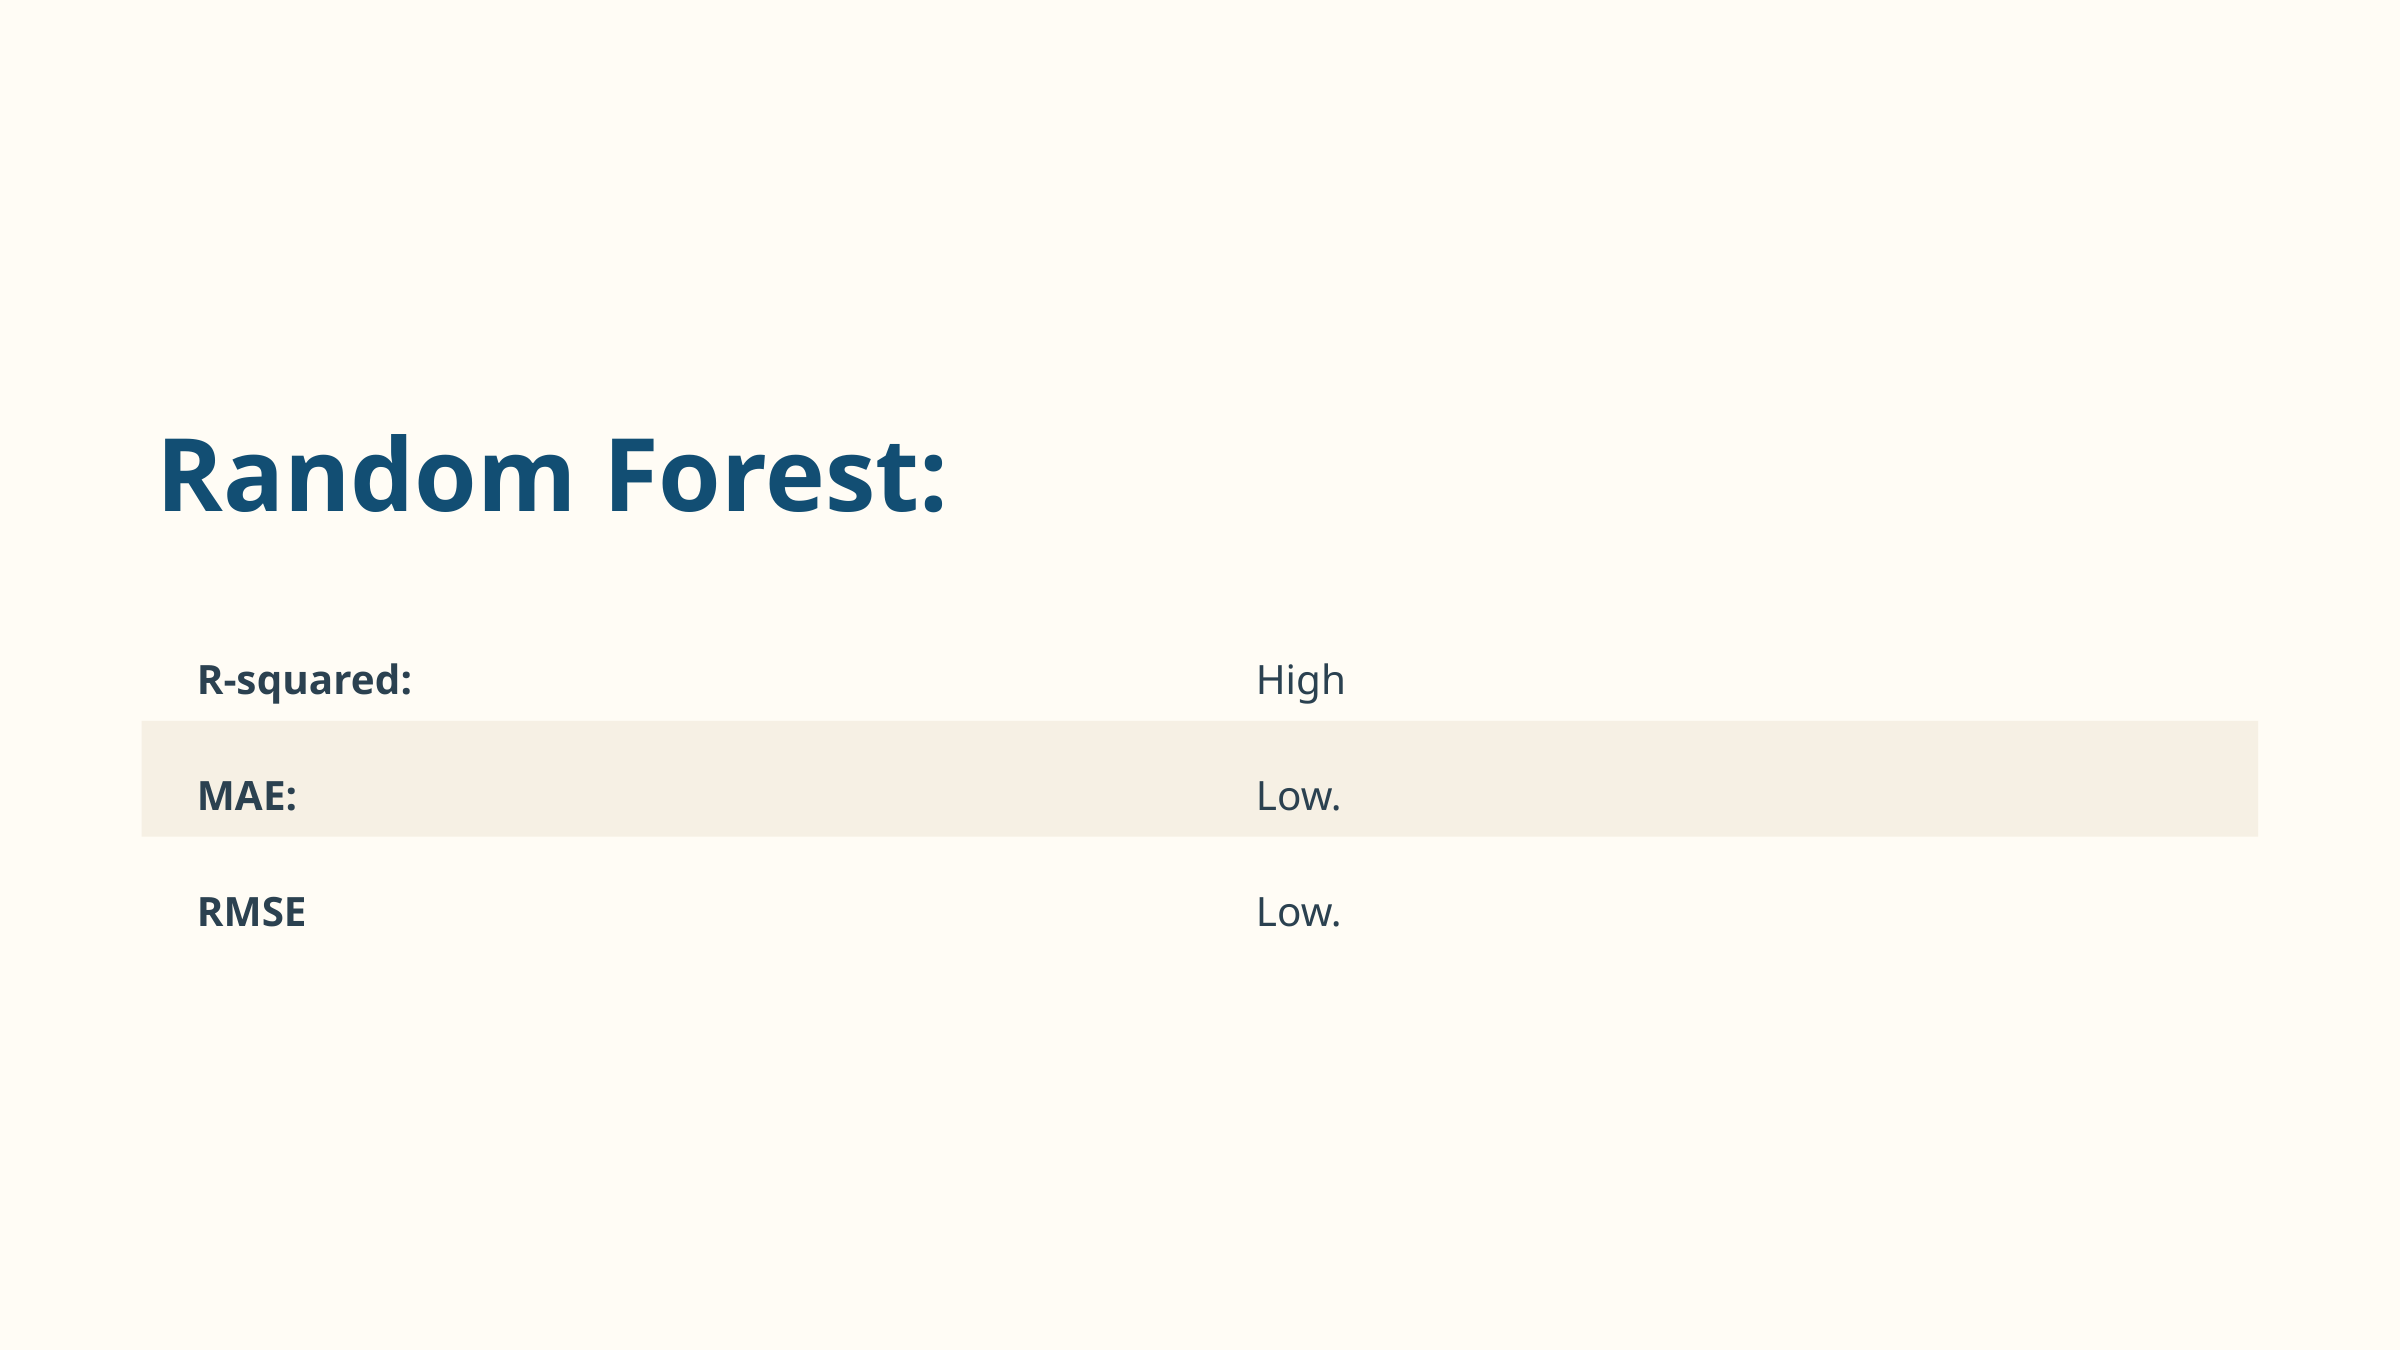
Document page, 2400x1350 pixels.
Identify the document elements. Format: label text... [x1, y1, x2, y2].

text_box MAE: [182, 746, 1159, 812]
text_box R-squared: [182, 630, 1159, 696]
text_box [141, 720, 2259, 837]
text_box Low. [1241, 746, 2218, 812]
text_box Random Forest: [141, 397, 1155, 524]
text_box Low. [1241, 862, 2218, 927]
text_box [0, 0, 2400, 1350]
text_box RMSE [182, 862, 1159, 927]
text_box High [1241, 630, 2218, 696]
